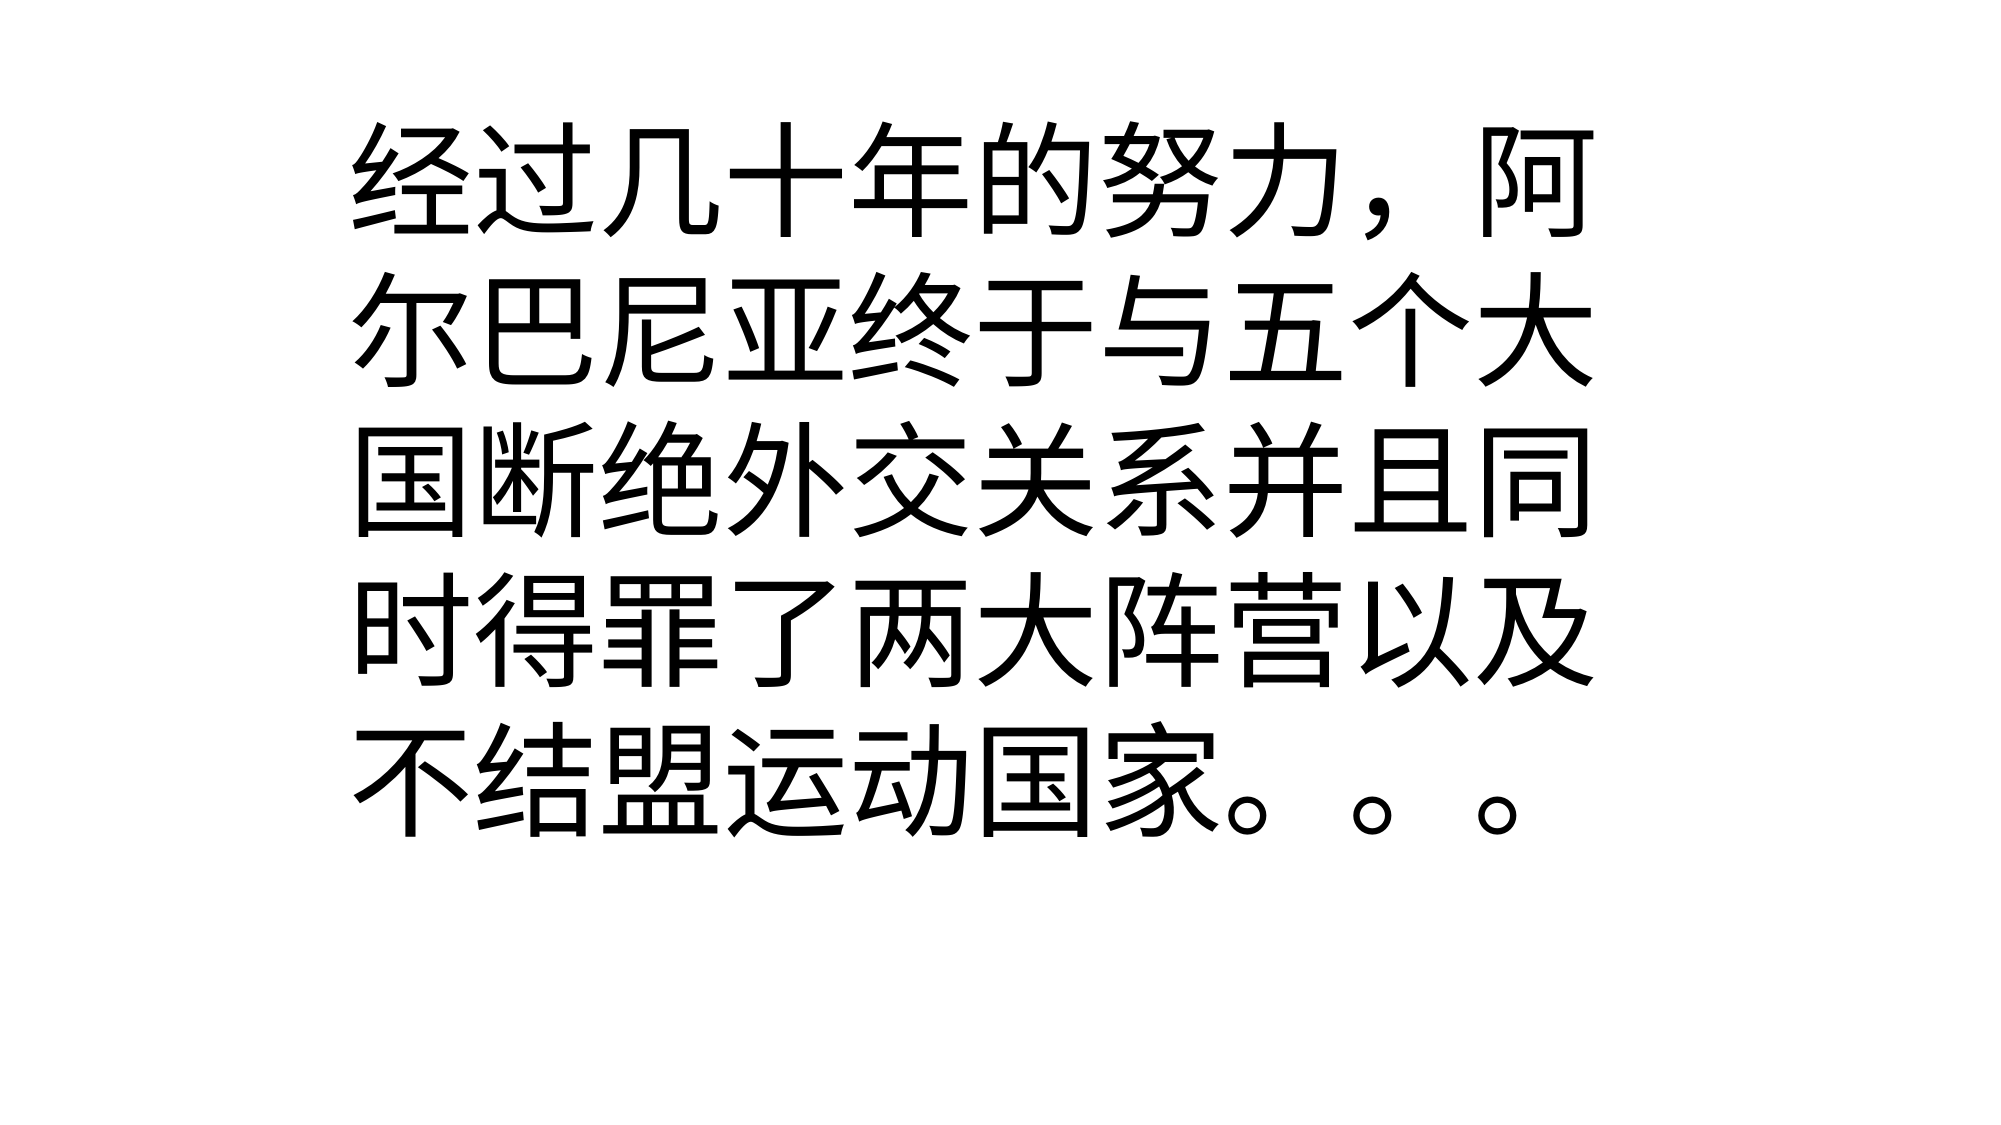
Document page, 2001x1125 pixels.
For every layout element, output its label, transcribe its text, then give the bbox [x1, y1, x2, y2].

text_box 经过几十年的努力，阿尔巴尼亚终于与五个大国断绝外交关系并且同时得罪了两大阵营以及不结盟运动国家。。。 [333, 95, 1624, 861]
